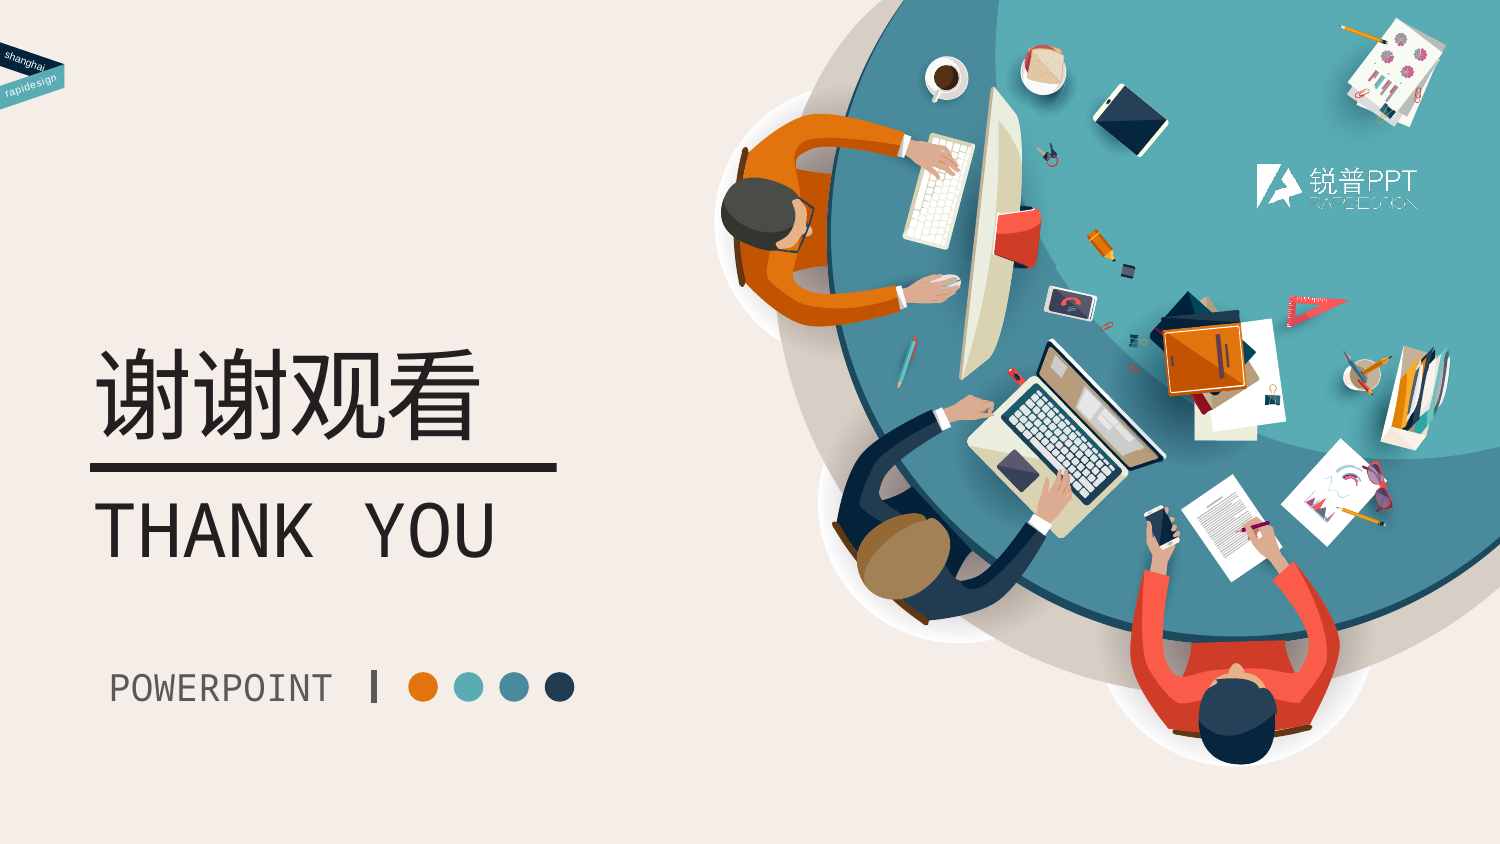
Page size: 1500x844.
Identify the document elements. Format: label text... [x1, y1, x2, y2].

text_box [89, 462, 558, 473]
text_box 谢谢观看 [78, 325, 554, 460]
picture [714, 0, 1500, 768]
text_box THANK YOU [77, 475, 571, 581]
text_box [0, 42, 74, 110]
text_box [77, 656, 575, 718]
